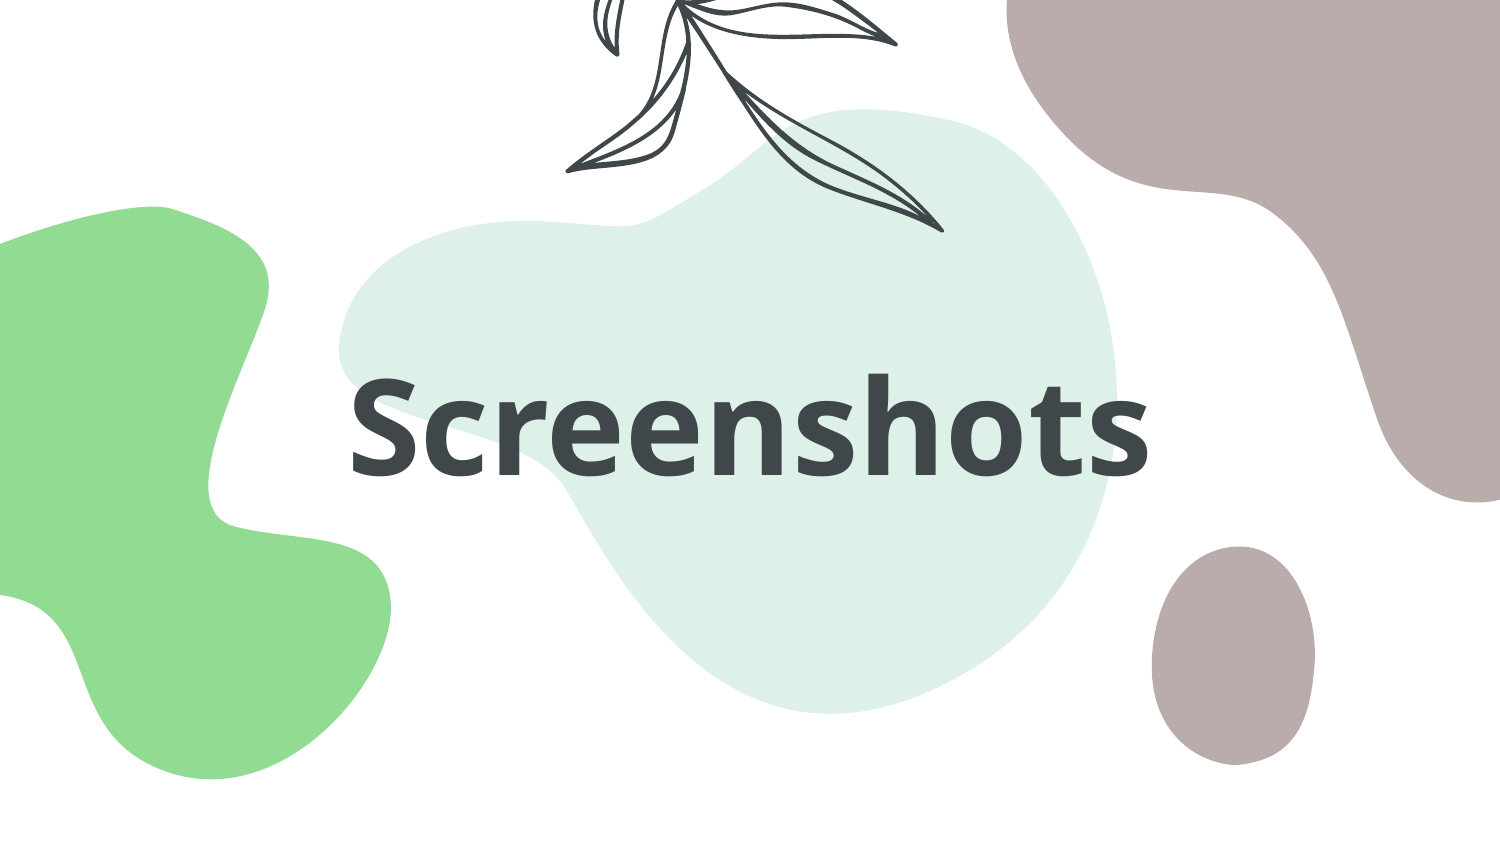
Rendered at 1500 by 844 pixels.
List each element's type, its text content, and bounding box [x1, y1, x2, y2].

title Screenshots [227, 255, 1273, 589]
